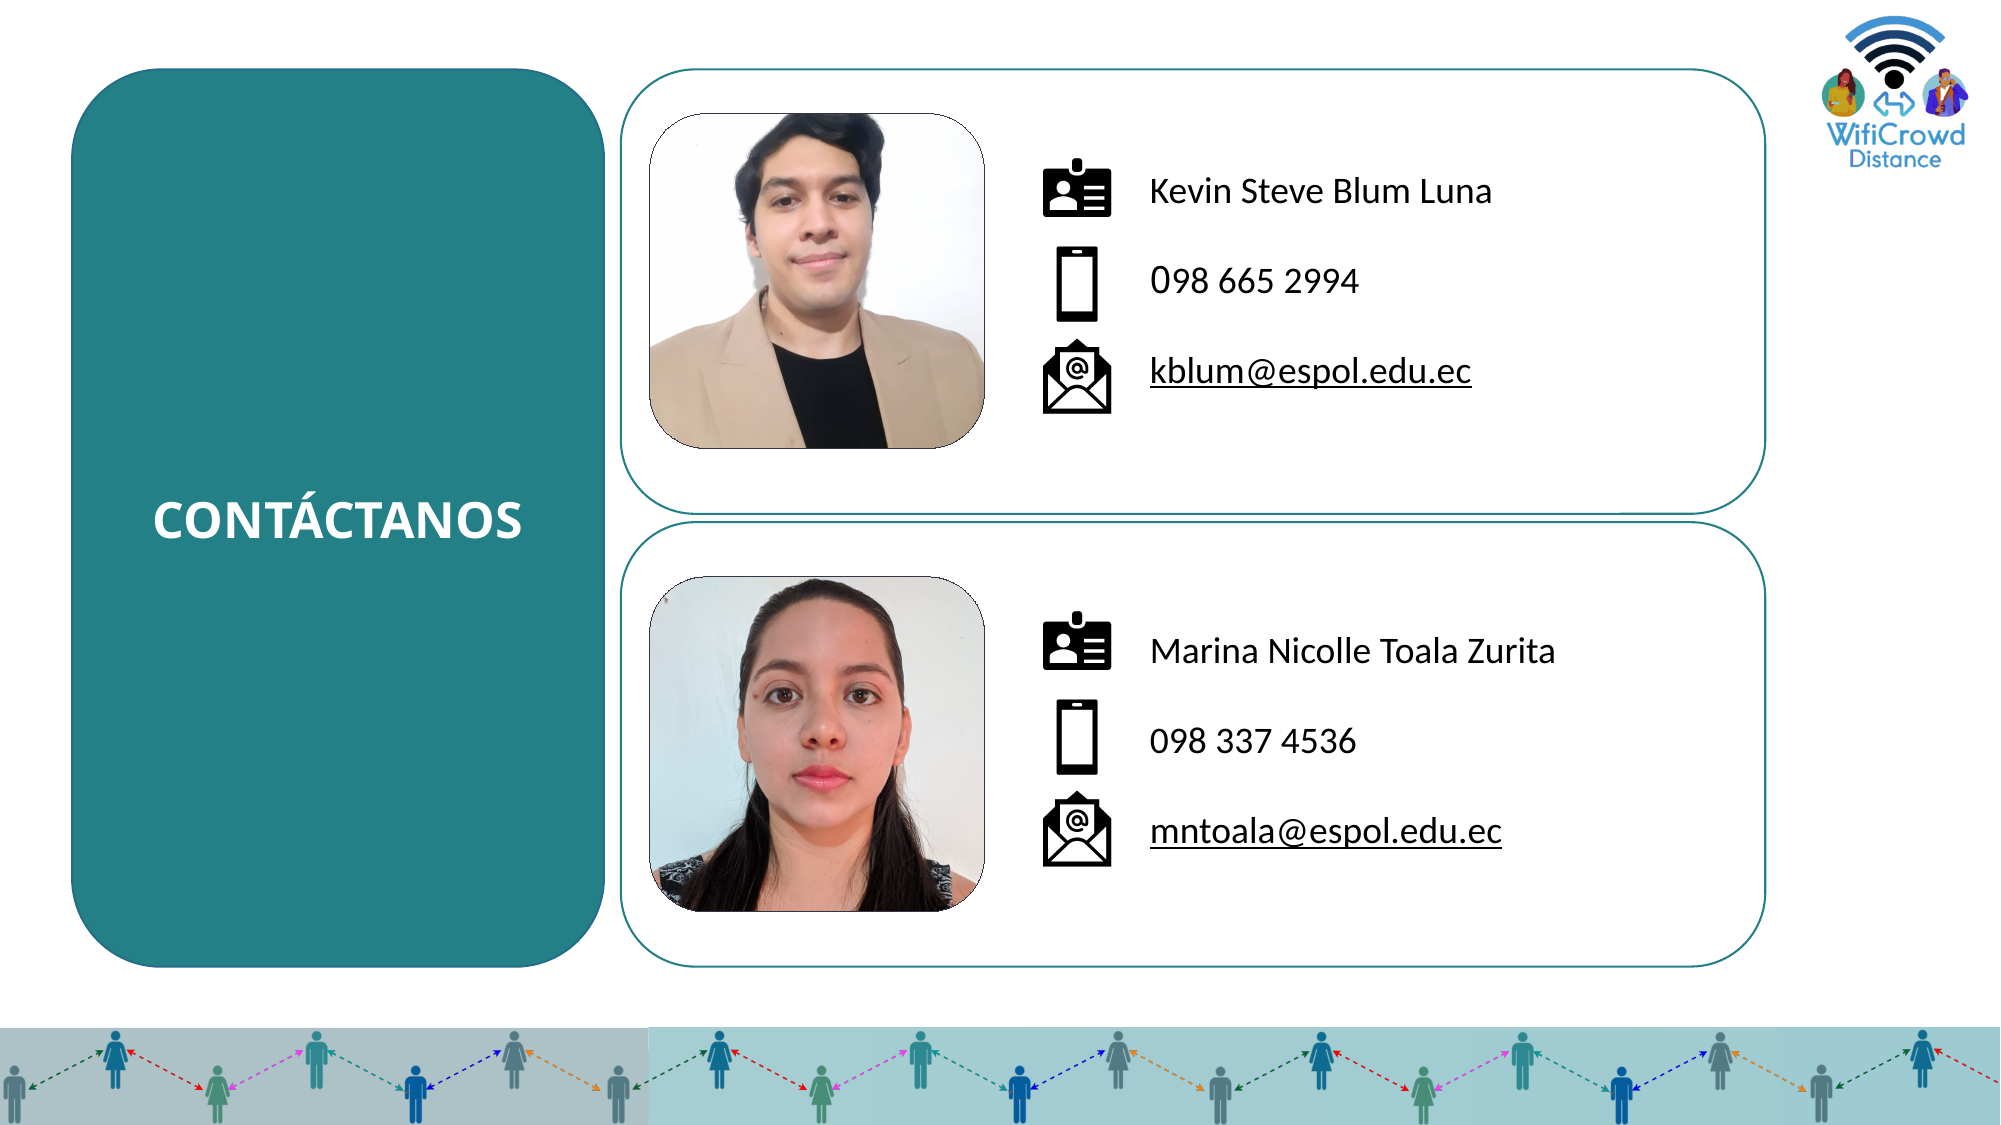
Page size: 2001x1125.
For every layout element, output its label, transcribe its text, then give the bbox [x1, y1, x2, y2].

picture [1816, 14, 1973, 171]
picture [1036, 243, 1118, 325]
text_box CONTÁCTANOS [71, 68, 605, 968]
picture [1036, 599, 1118, 682]
text_box [619, 68, 1767, 515]
picture [1036, 696, 1118, 778]
text_box [619, 521, 1767, 968]
text_box Kevin Steve Blum Luna 098 665 2994 kblum@espol.edu.ec [1135, 113, 1638, 399]
picture [1036, 334, 1118, 417]
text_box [0, 1026, 2000, 1125]
picture [1036, 787, 1118, 870]
picture [649, 113, 985, 449]
text_box Marina Nicolle Toala Zurita 098 337 4536 mntoala@espol.edu.ec [1135, 574, 1680, 904]
picture [1036, 146, 1118, 229]
picture [649, 576, 985, 912]
